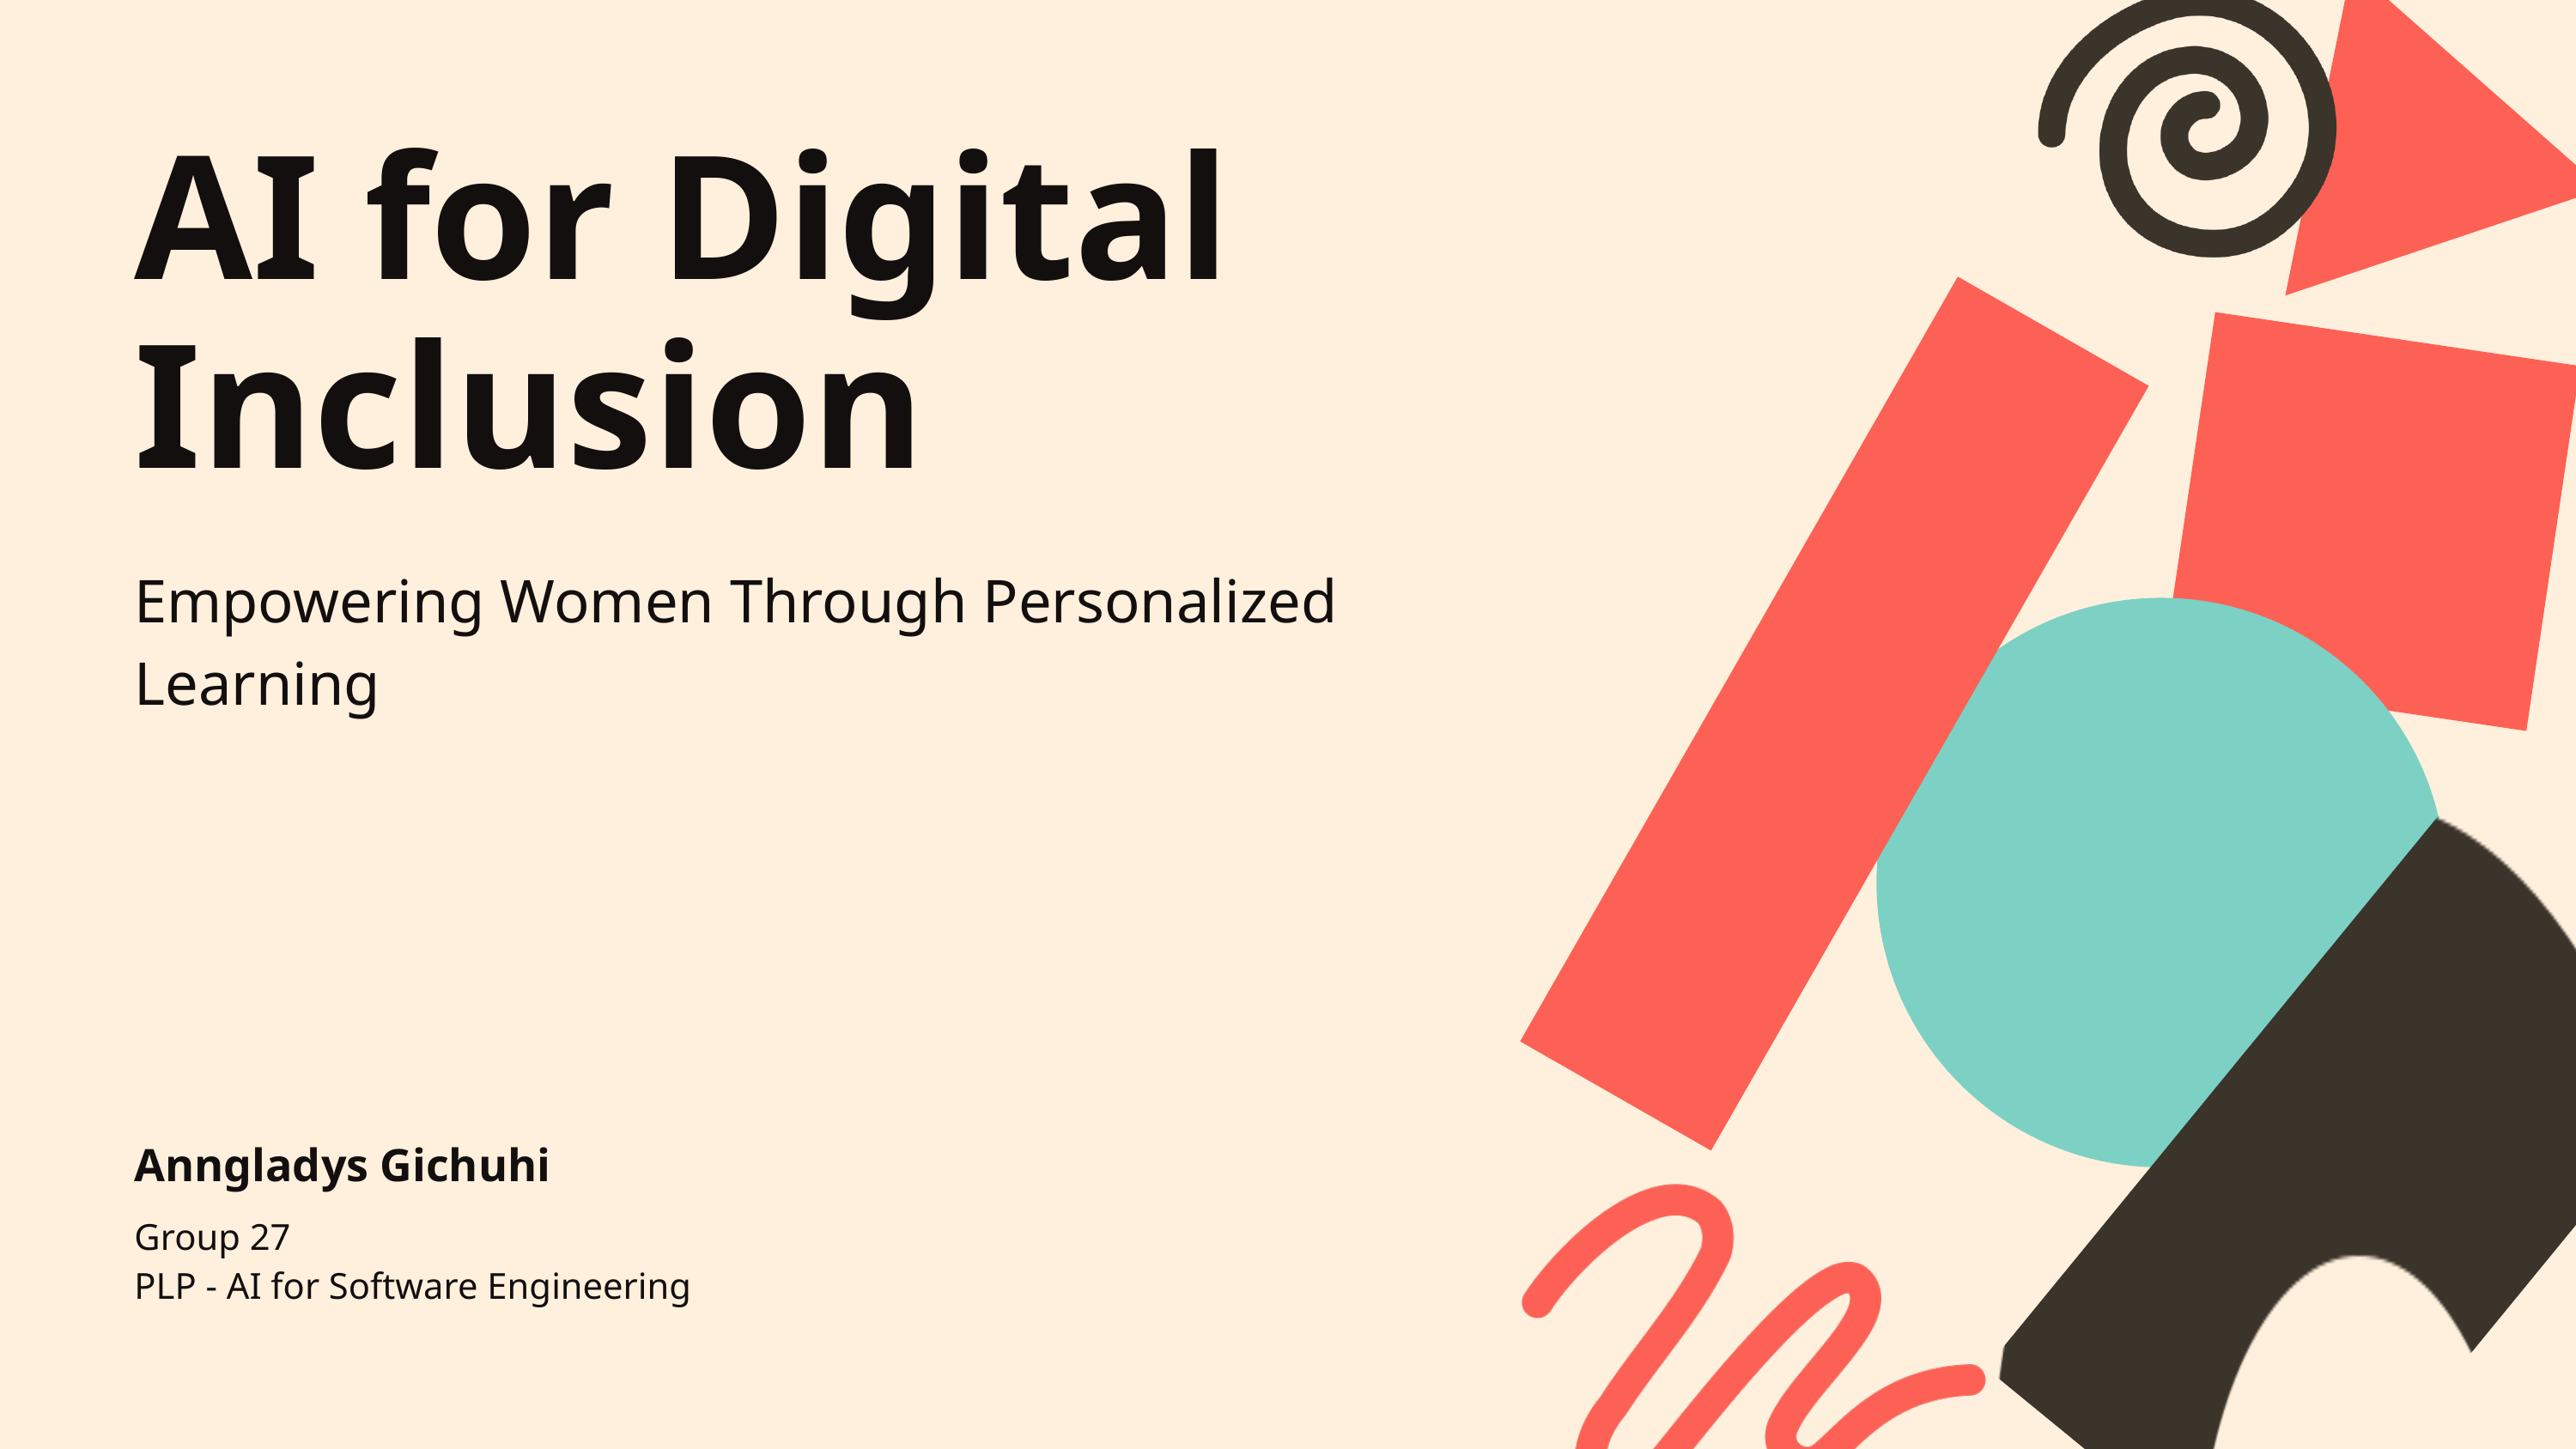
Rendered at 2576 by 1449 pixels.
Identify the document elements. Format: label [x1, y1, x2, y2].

text_box [1723, 272, 1945, 1155]
text_box [1520, 1183, 1986, 1449]
text_box [1986, 803, 2576, 1449]
text_box [2038, 0, 2337, 258]
text_box [134, 1136, 1289, 1307]
text_box [2293, 15, 2576, 306]
text_box [134, 144, 1652, 712]
text_box [2185, 336, 2556, 706]
text_box [1876, 597, 2446, 1168]
